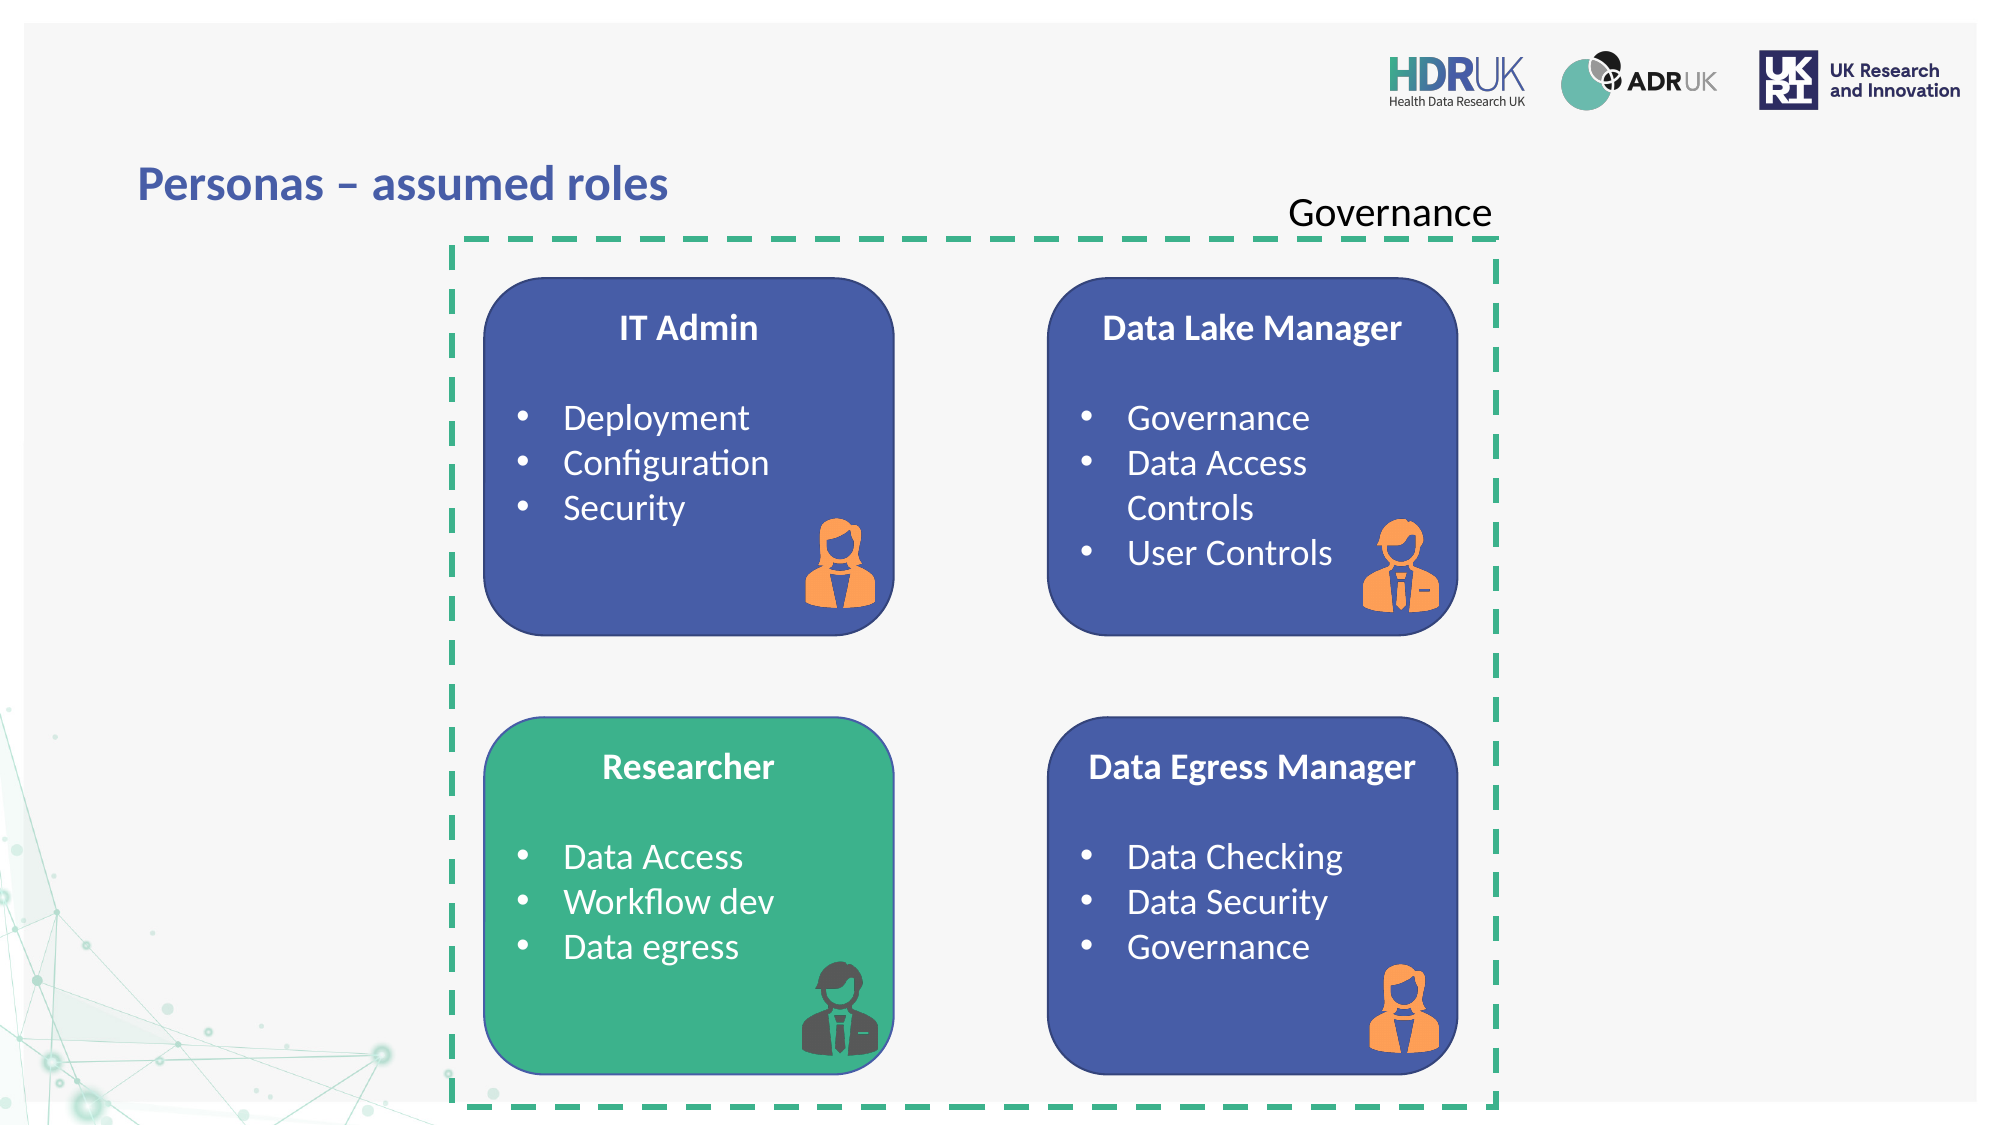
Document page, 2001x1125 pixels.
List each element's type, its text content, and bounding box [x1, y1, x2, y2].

text_box [451, 238, 1497, 1108]
picture [0, 0, 2000, 1125]
title Personas – assumed roles [137, 109, 1524, 210]
text_box Governance [1273, 177, 1642, 242]
